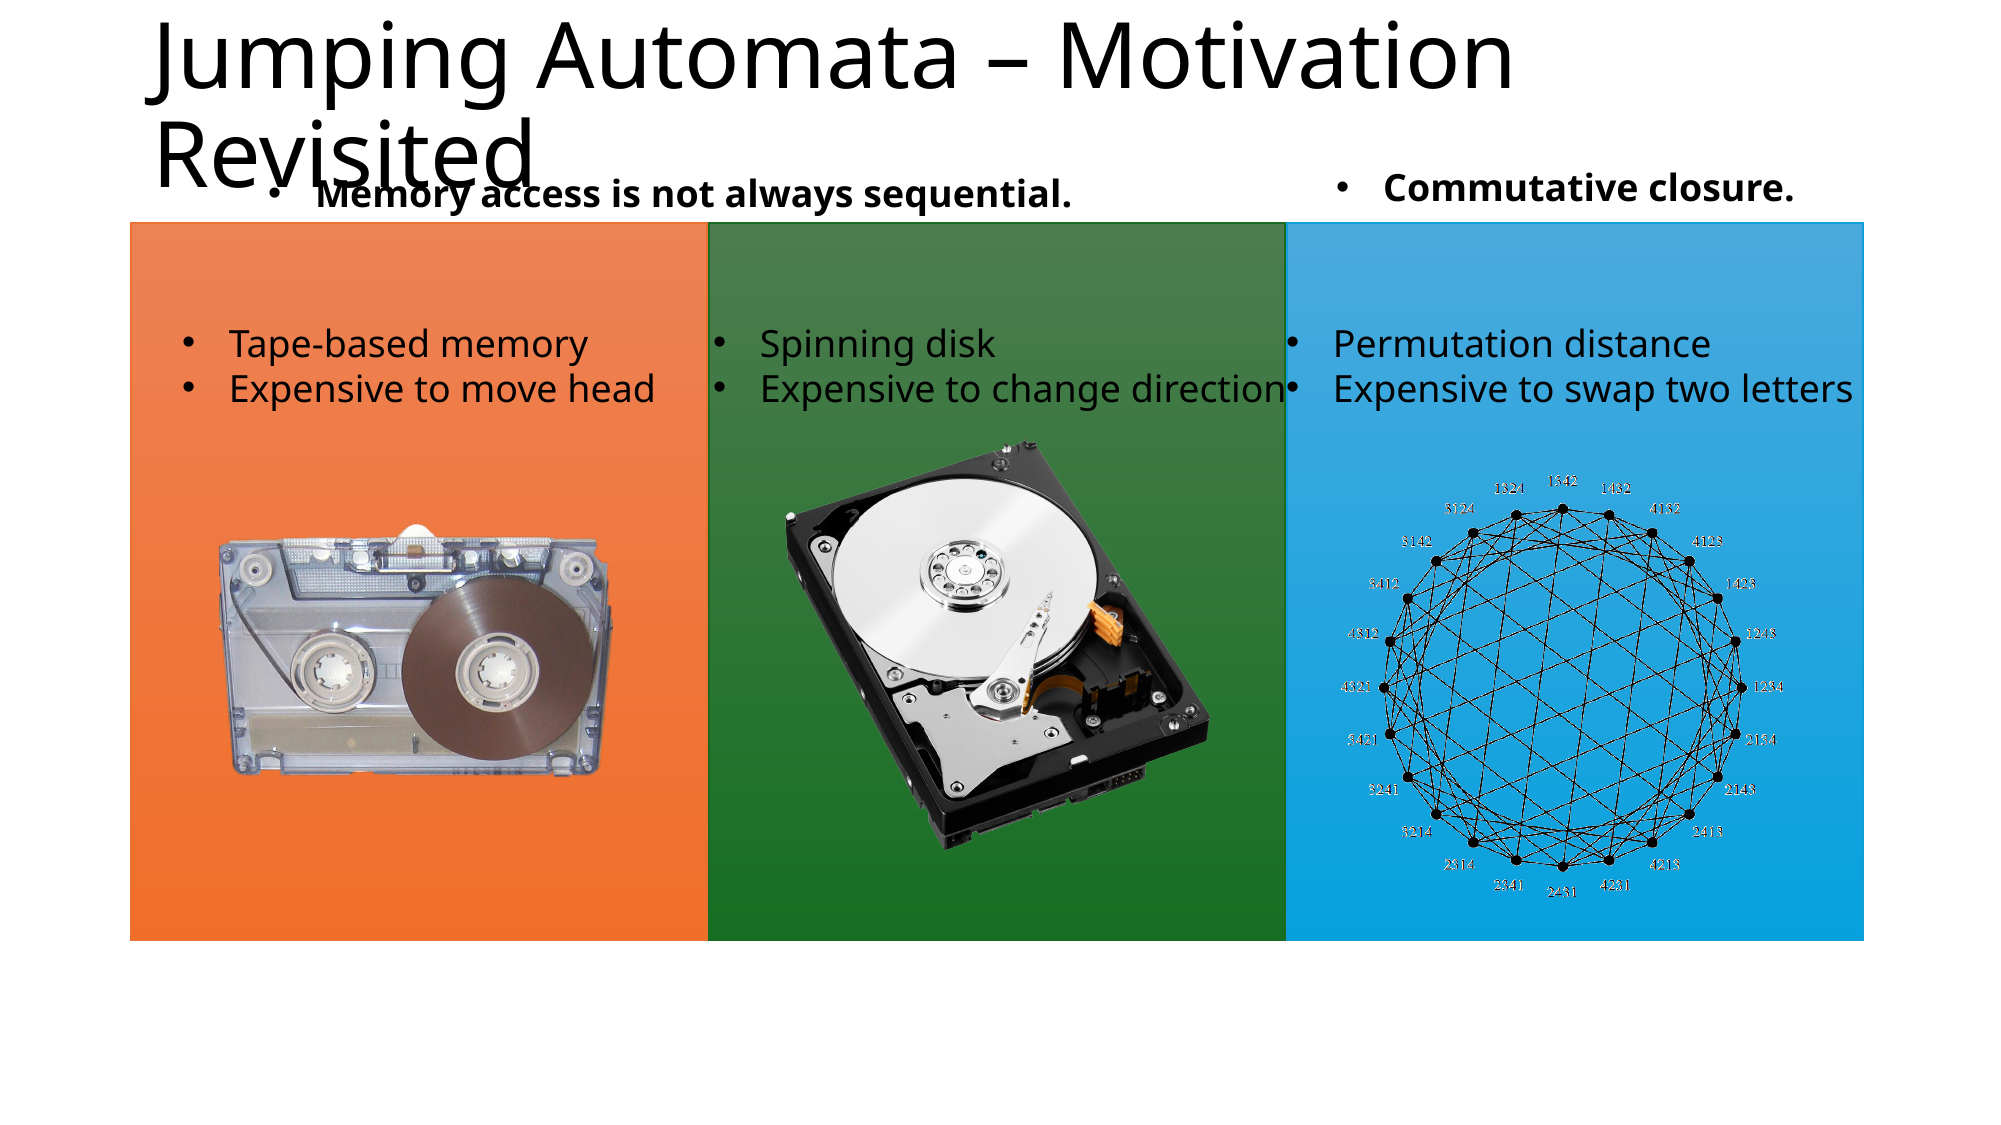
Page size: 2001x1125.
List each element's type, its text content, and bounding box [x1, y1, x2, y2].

title Jumping Automata – Motivation Revisited [137, 0, 1863, 218]
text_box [1286, 222, 1864, 941]
text_box Memory access is not always sequential. [253, 162, 1088, 222]
text_box Commutative closure. [1321, 156, 1811, 217]
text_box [130, 222, 708, 941]
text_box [708, 222, 1286, 941]
